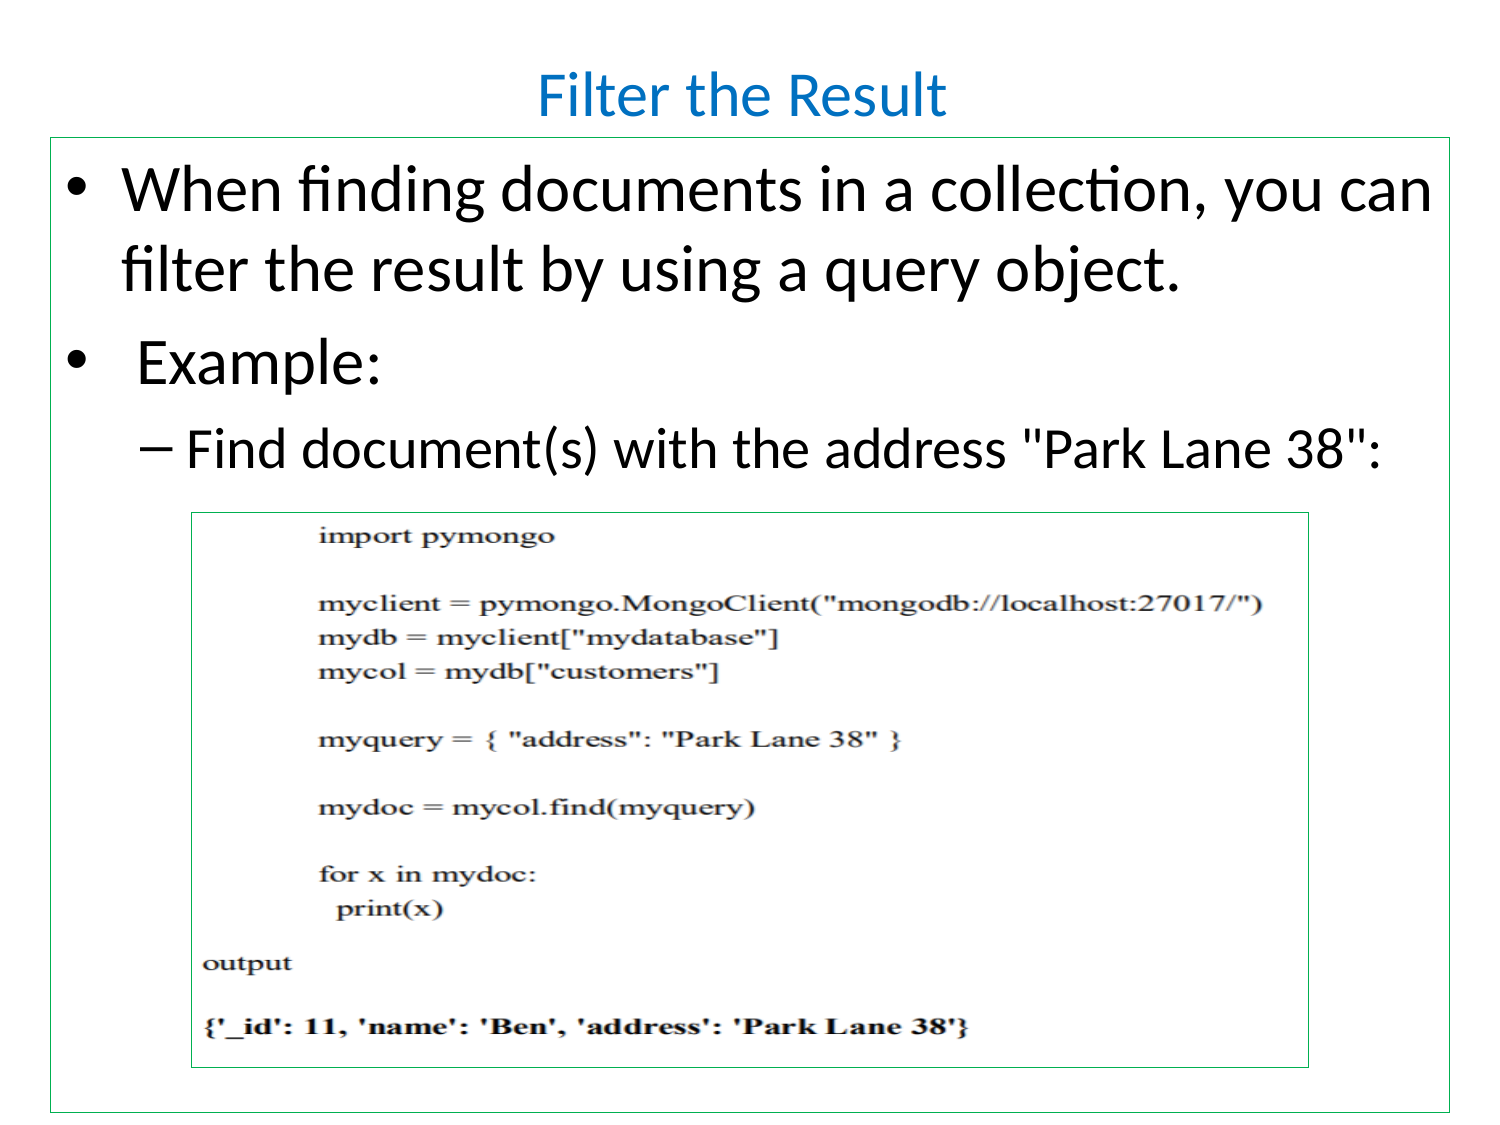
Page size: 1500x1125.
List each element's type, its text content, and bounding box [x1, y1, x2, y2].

list When finding documents in a collection, you can filter the result by using a query object. Example: Find document(s) with the address "Park Lane 38": [50, 137, 1450, 1113]
picture [190, 512, 1310, 1068]
title Filter the Result [75, 45, 1425, 137]
